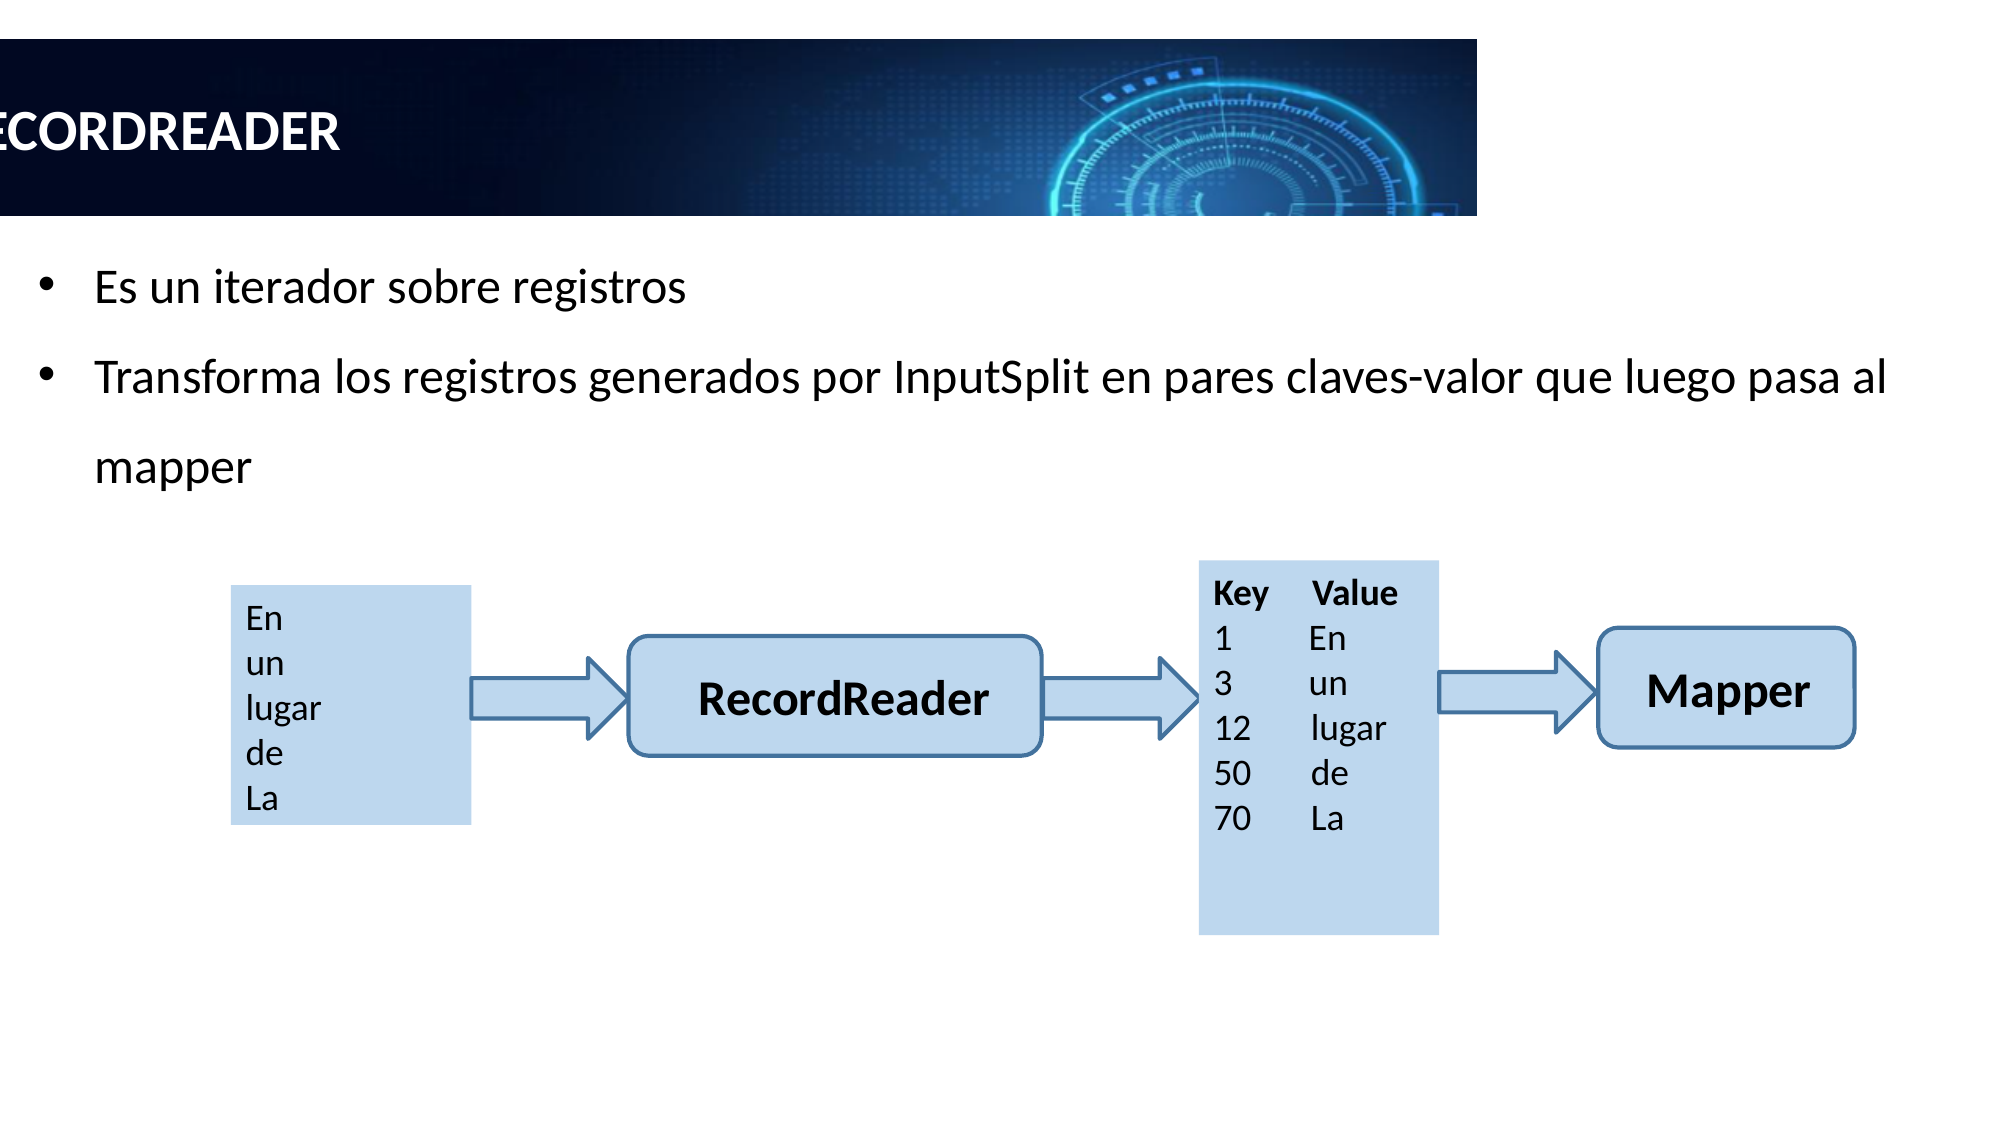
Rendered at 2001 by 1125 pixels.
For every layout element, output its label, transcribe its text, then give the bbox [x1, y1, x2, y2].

text_box [1596, 625, 1857, 750]
text_box Key Value 1 En 3 un 12 lugar 50 de 70 La [1198, 560, 1440, 936]
text_box Mapper [1632, 649, 1834, 785]
text_box [469, 655, 626, 741]
text_box [1437, 649, 1596, 735]
text_box En un lugar de La [230, 585, 472, 825]
text_box Es un iterador sobre registros Transforma los registros generados por InputSplit en pares claves-valor que luego pasa al mapper [23, 215, 1979, 681]
text_box [1041, 655, 1198, 741]
text_box [626, 633, 1044, 758]
picture [0, 39, 1477, 217]
text_box RecordReader [683, 657, 1031, 793]
